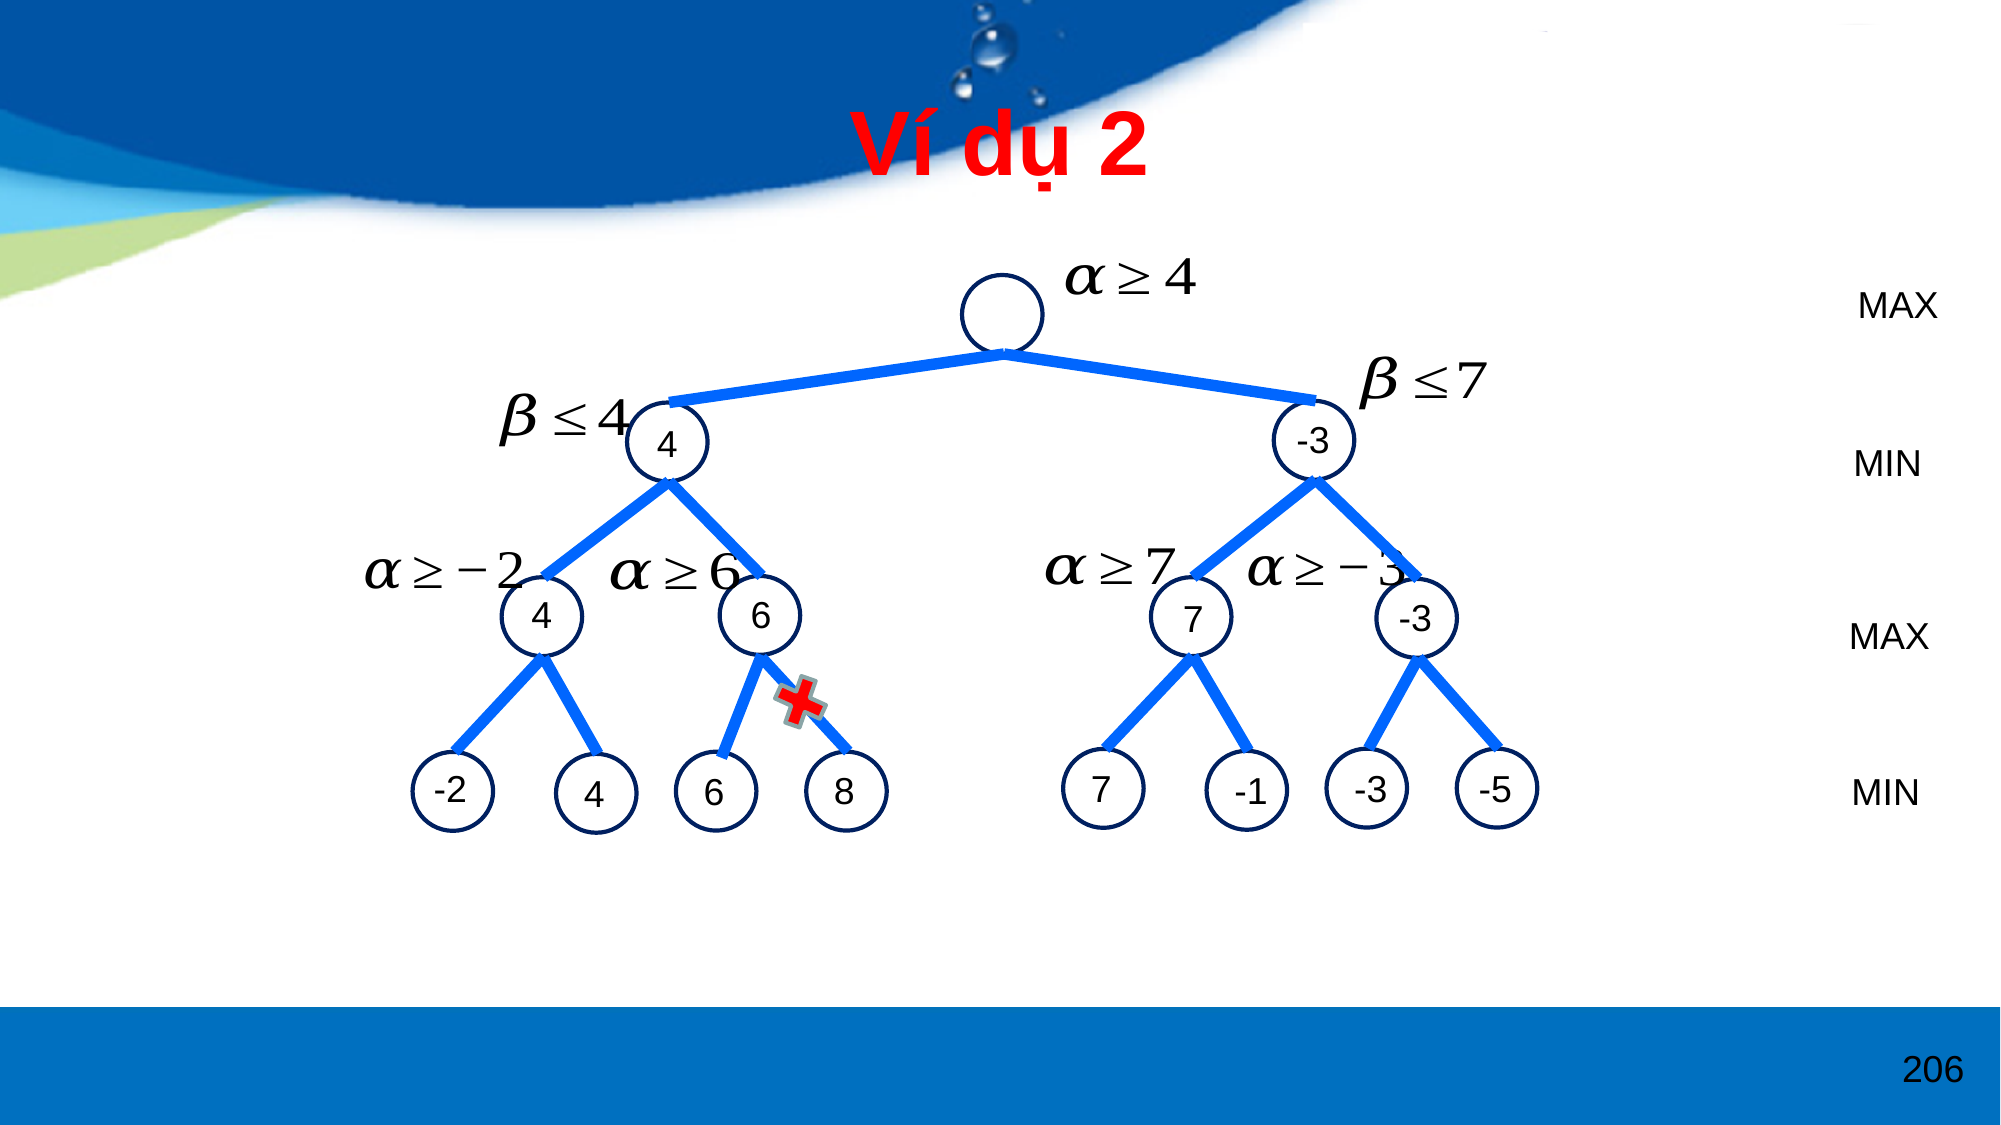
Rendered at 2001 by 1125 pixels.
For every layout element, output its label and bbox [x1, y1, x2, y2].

text_box [1833, 604, 1945, 665]
text_box [1836, 760, 1936, 821]
title [99, 45, 1900, 233]
text_box [410, 353, 1540, 835]
text_box [959, 272, 1045, 351]
text_box [1838, 431, 1938, 491]
picture [0, 0, 2001, 1125]
text_box [1842, 273, 1954, 333]
